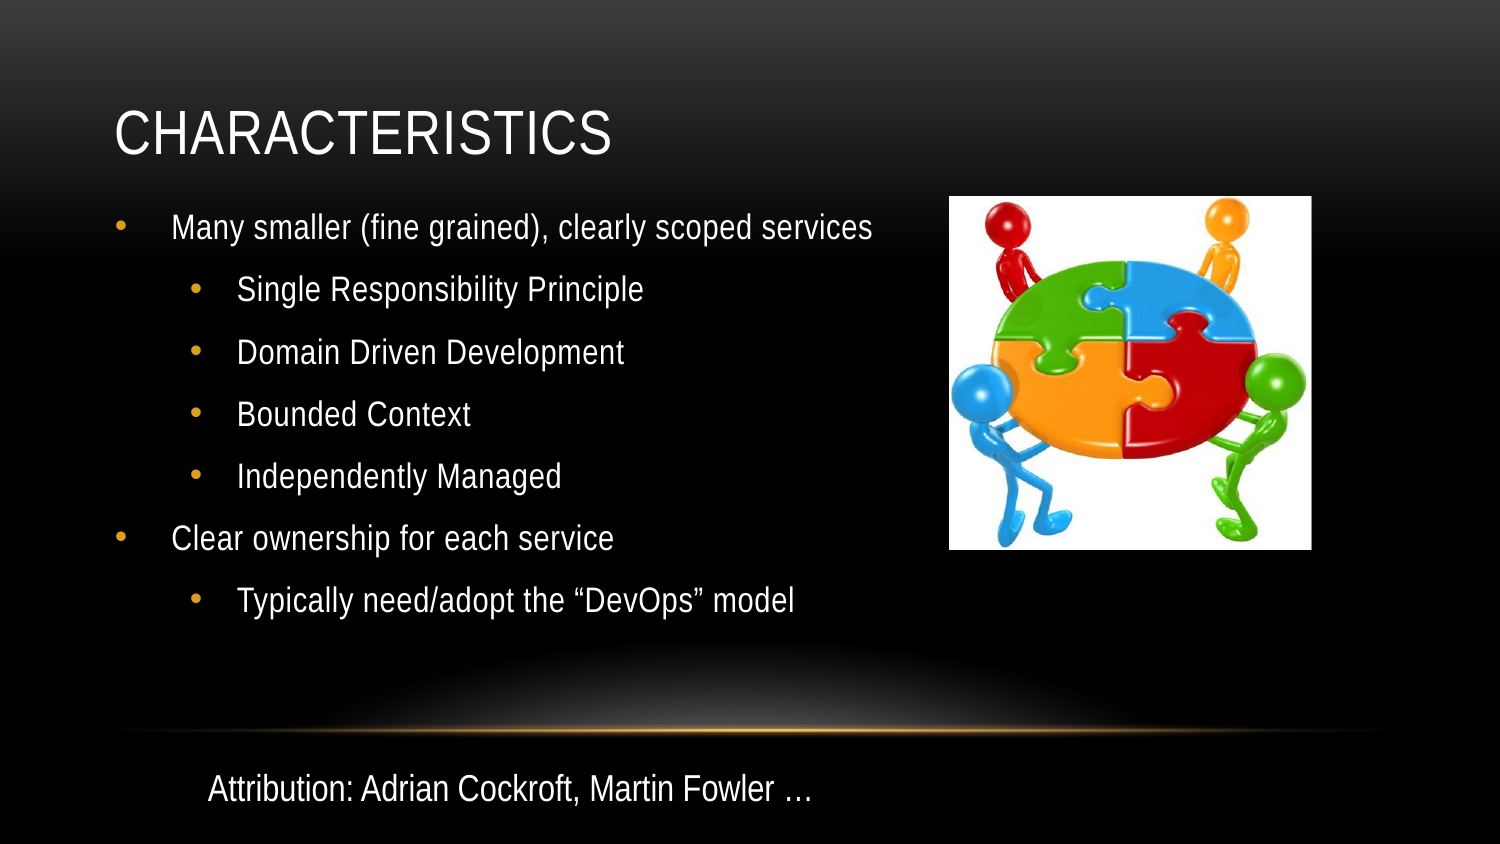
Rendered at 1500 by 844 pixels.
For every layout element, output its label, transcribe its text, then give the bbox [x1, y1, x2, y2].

text_box Attribution: Adrian Cockroft, Martin Fowler … [193, 756, 830, 817]
title Characteristics [99, 33, 1400, 175]
picture [0, 0, 1500, 844]
list Many smaller (fine grained), clearly scoped services Single Responsibility Principle Domain Driven Development Bounded Context Independently Managed Clear ownership for each service Typically need/adopt the “DevOps” model [99, 196, 1400, 704]
